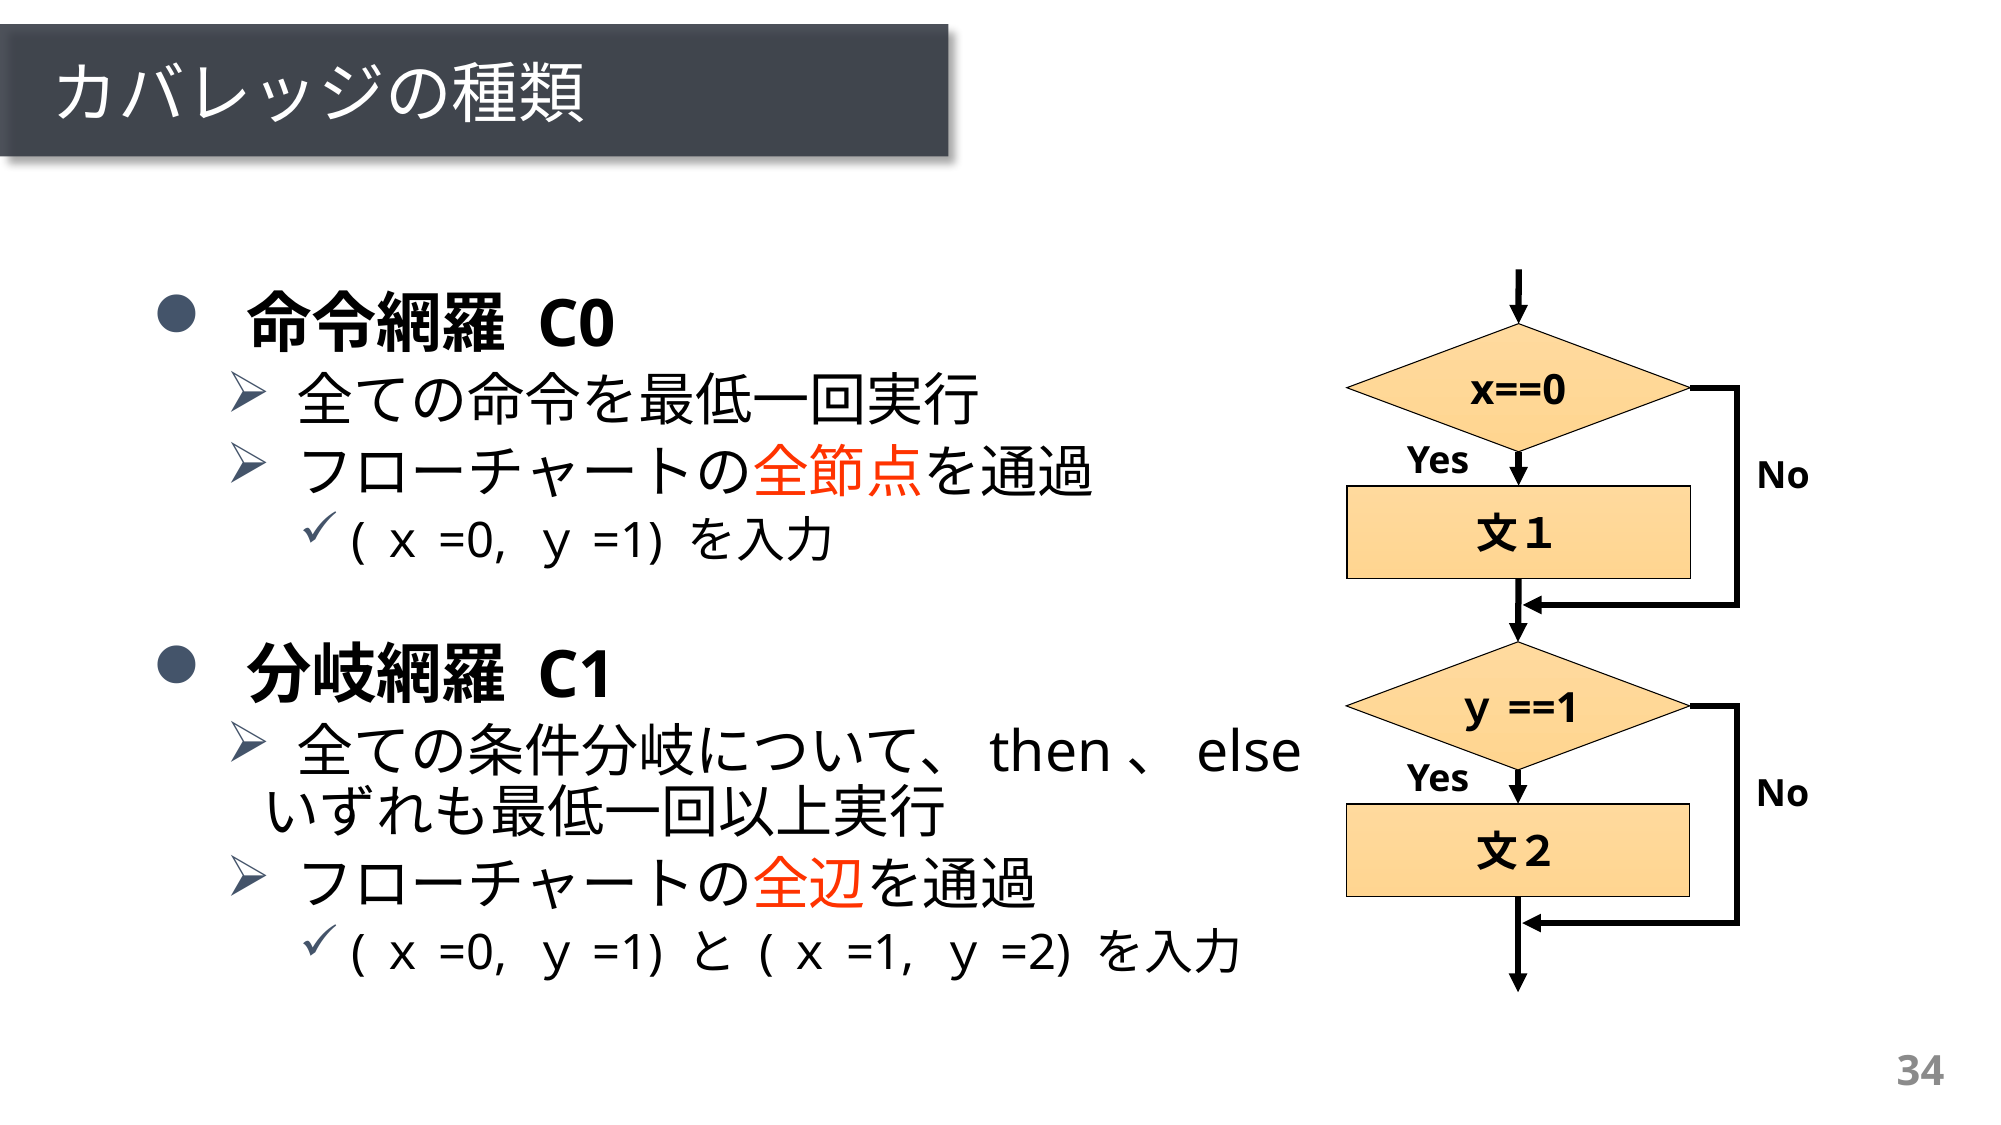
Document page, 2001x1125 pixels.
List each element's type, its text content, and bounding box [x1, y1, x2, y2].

text_box 文１ [1346, 485, 1690, 579]
text_box No [1741, 443, 1851, 504]
text_box ｙ==1 [1344, 641, 1689, 770]
text_box Yes [1392, 428, 1501, 489]
title カバレッジの種類 [36, 36, 957, 156]
text_box 文２ [1346, 803, 1689, 897]
text_box No [1740, 761, 1850, 822]
text_box x==0 [1345, 323, 1690, 452]
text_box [1690, 387, 1737, 604]
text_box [1689, 705, 1737, 922]
text_box Yes [1392, 746, 1501, 803]
list 命令網羅 C0 全ての命令を最低一回実行 フローチャートの全節点を通過 (ｘ=0, ｙ=1) を入力 分岐網羅 C1 全ての条件分岐について、then、else いずれも最低一回以上実行 フローチャートの全辺を通過 (ｘ=0, ｙ=1) と (ｘ=1, ｙ=2) を入力 [137, 282, 1334, 1035]
